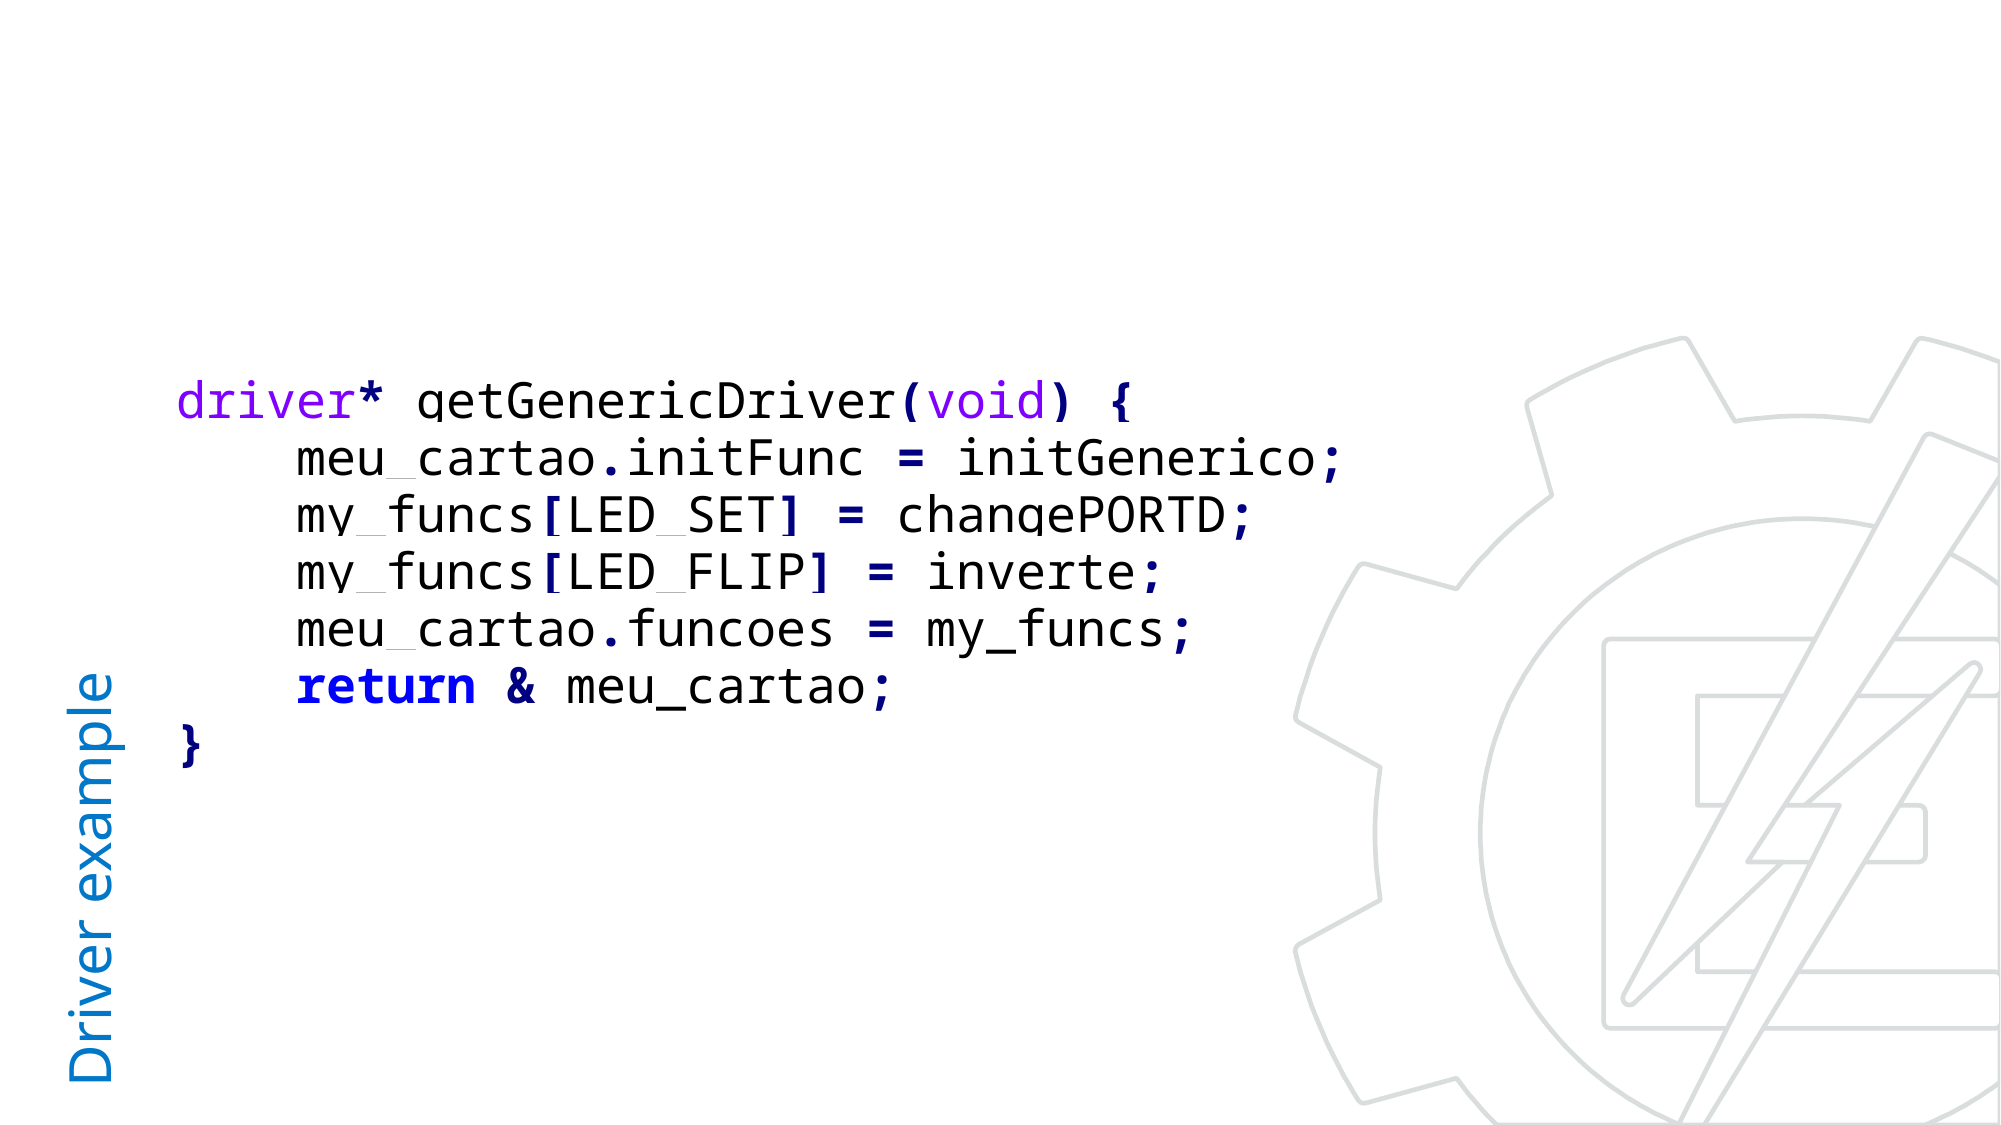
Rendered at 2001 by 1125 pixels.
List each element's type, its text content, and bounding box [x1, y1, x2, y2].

list driver* getGenericDriver(void) { meu_cartao.initFunc = initGenerico; my_funcs[LED_SET] = changePORTD; my_funcs[LED_FLIP] = inverte; meu_cartao.funcoes = my_funcs; return & meu_cartao; } [161, 42, 1863, 1103]
title Driver example [36, 42, 150, 1103]
